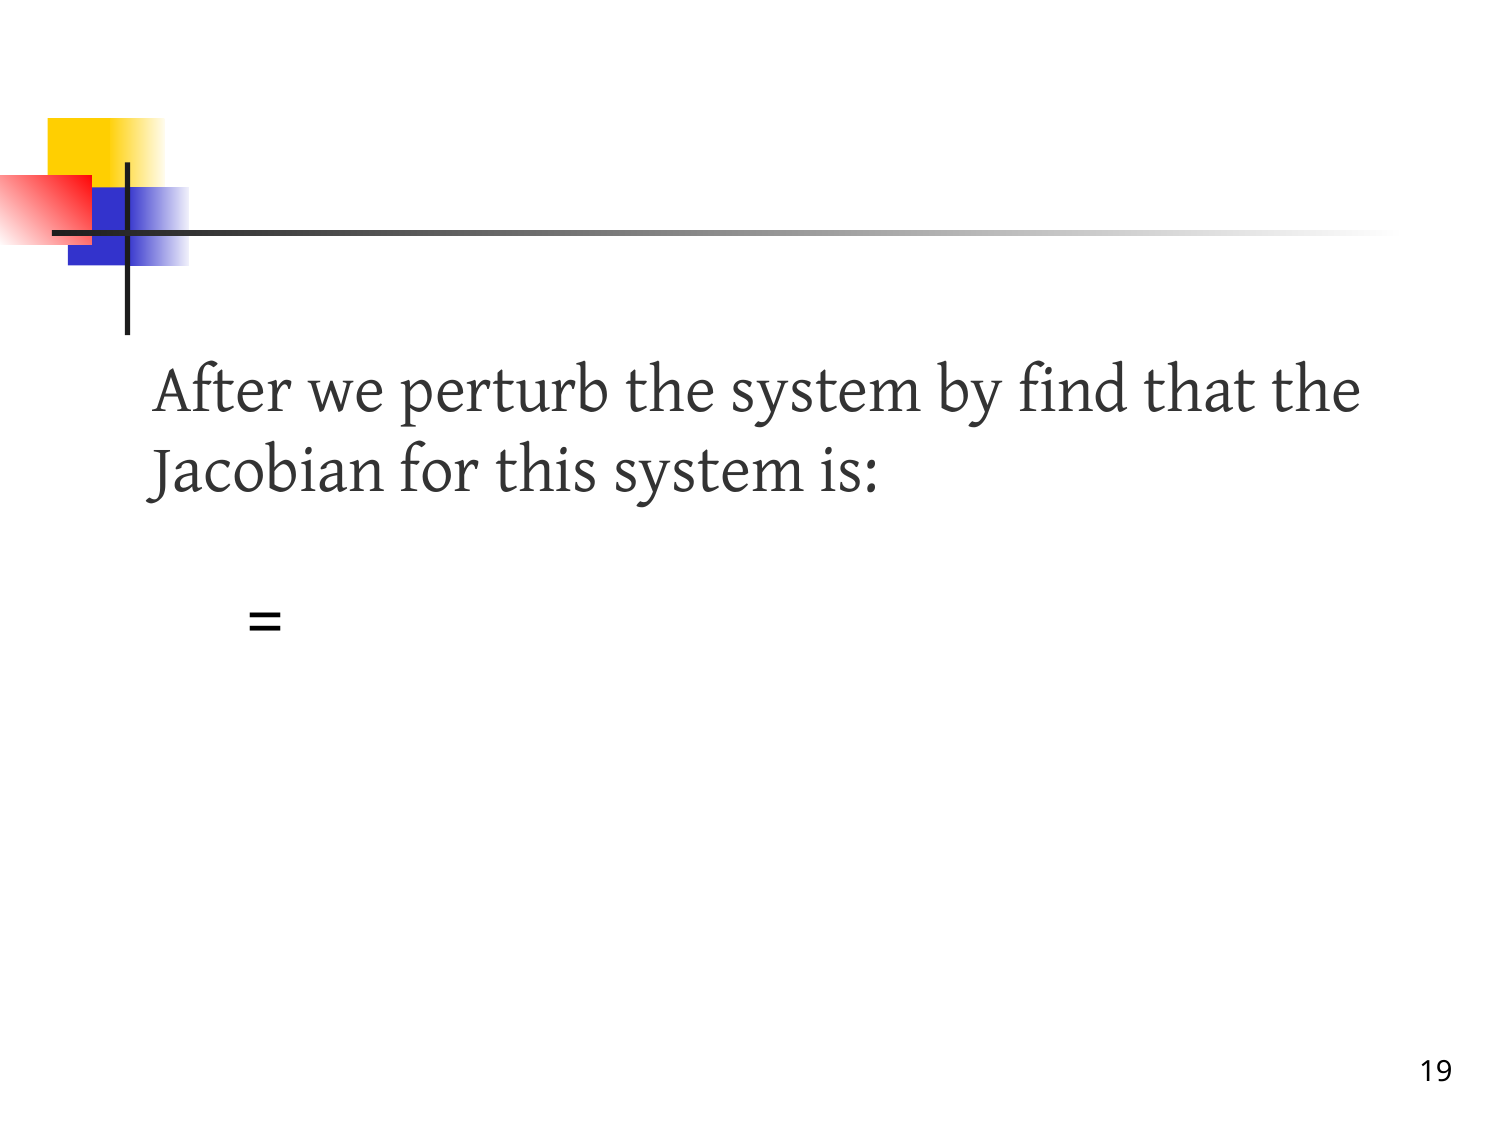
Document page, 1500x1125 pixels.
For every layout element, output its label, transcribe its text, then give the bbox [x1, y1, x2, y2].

text_box After we perturb the system by find that the Jacobian for this system is: [137, 337, 1425, 513]
slide_number 19 [1312, 1024, 1468, 1100]
